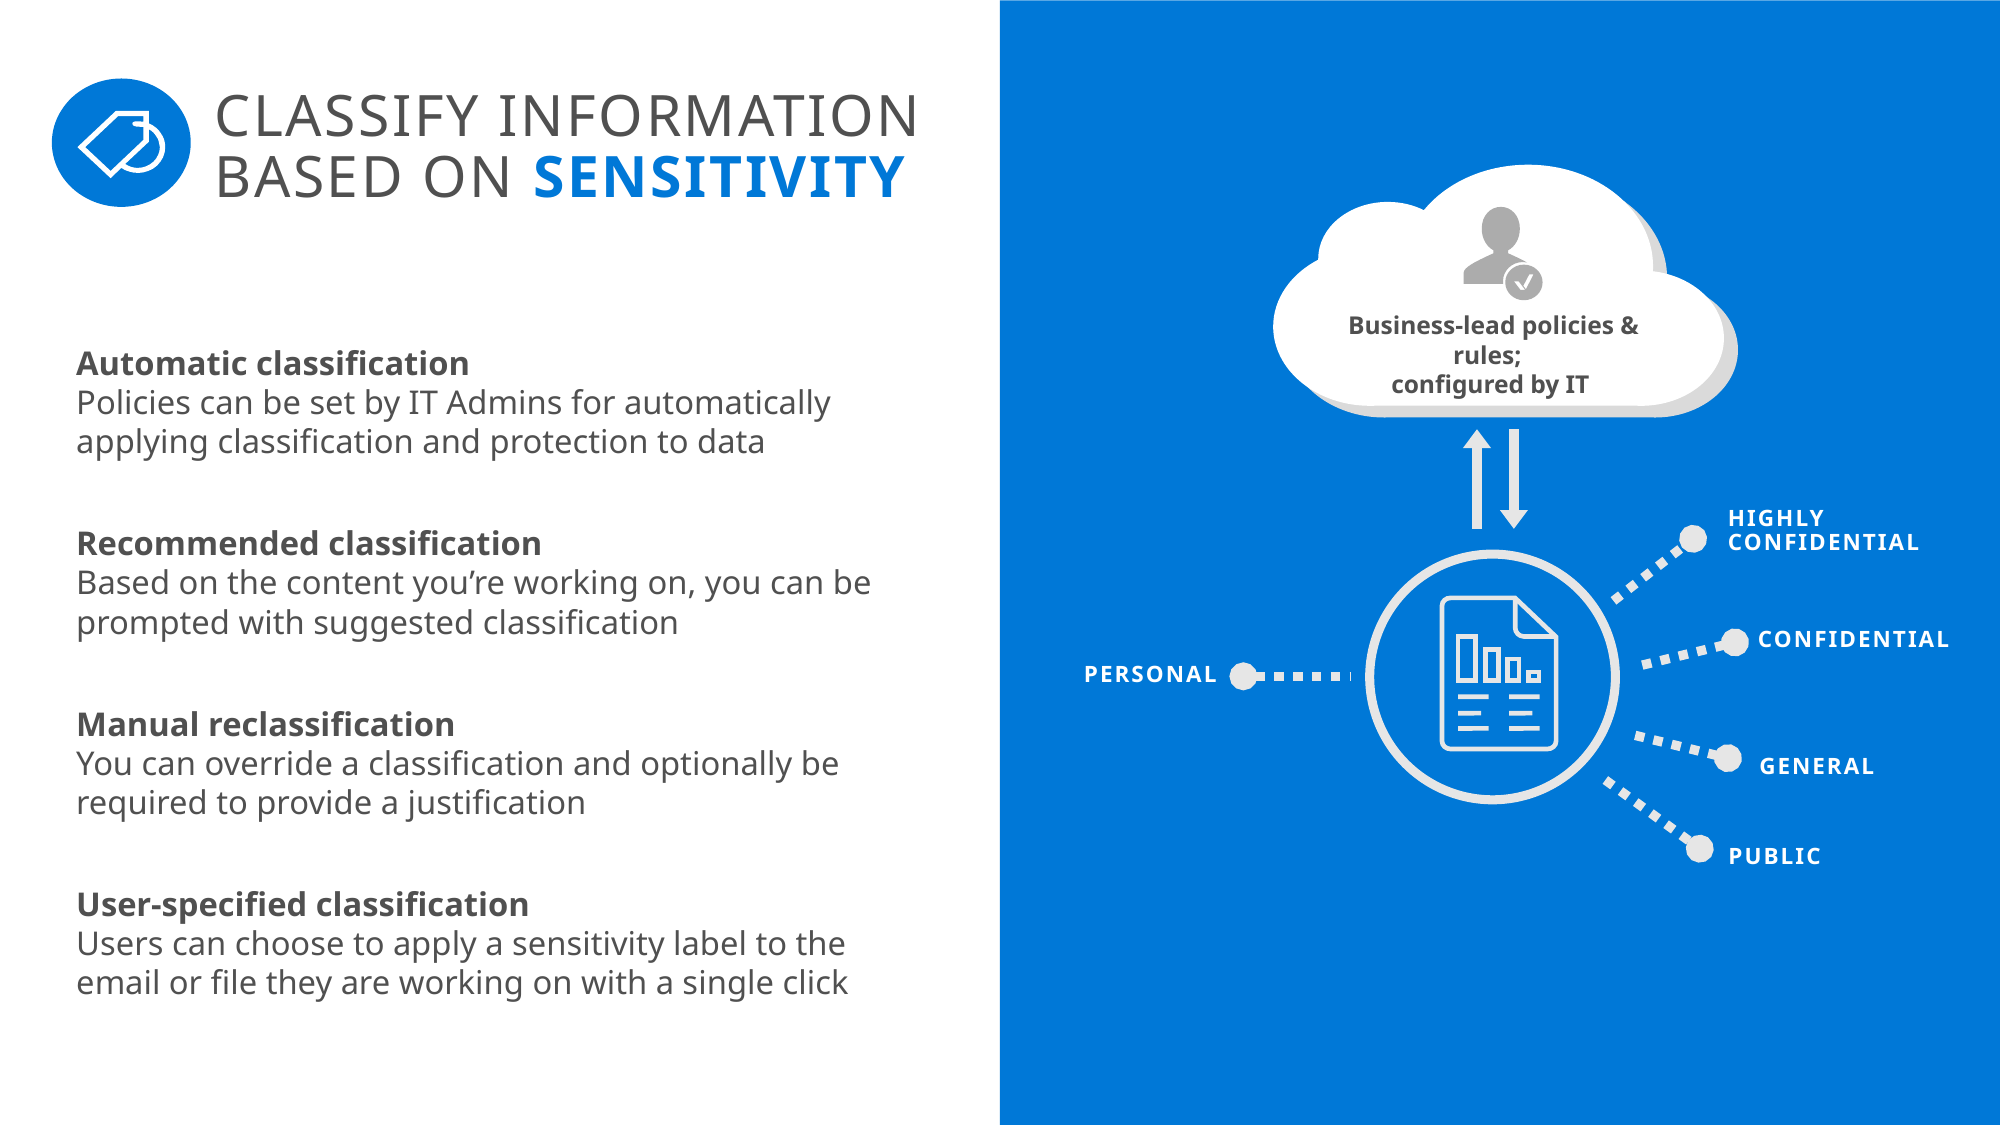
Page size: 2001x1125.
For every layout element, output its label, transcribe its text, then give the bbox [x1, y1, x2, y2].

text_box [1634, 735, 1729, 759]
text_box Manual reclassification You can override a classification and optionally be required to provide a justification [76, 687, 922, 838]
text_box Automatic classification Policies can be set by IT Admins for automatically applying classification and protection to data [76, 326, 922, 477]
text_box GENERAL [1758, 734, 2000, 798]
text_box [51, 78, 191, 208]
text_box PUBLIC [1727, 824, 2000, 888]
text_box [1463, 206, 1543, 301]
text_box [999, 0, 2000, 1125]
text_box CONFIDENTIAL [1757, 606, 2000, 670]
text_box [1365, 549, 1620, 805]
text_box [1641, 642, 1736, 666]
text_box PERSONAL [1046, 638, 1233, 709]
text_box HIGHLY CONFIDENTIAL [1727, 499, 2000, 563]
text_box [1613, 538, 1694, 602]
text_box Recommended classification Based on the content you’re working on, you can be prompted with suggested classification [76, 506, 922, 657]
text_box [1605, 779, 1700, 849]
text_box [1476, 429, 1515, 529]
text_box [1441, 597, 1557, 750]
text_box User-specified classification Users can choose to apply a sensitivity label to the email or file they are working on with a single click [76, 867, 922, 1018]
text_box Classify information based on sensitivity [190, 77, 1029, 220]
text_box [1272, 164, 1739, 418]
